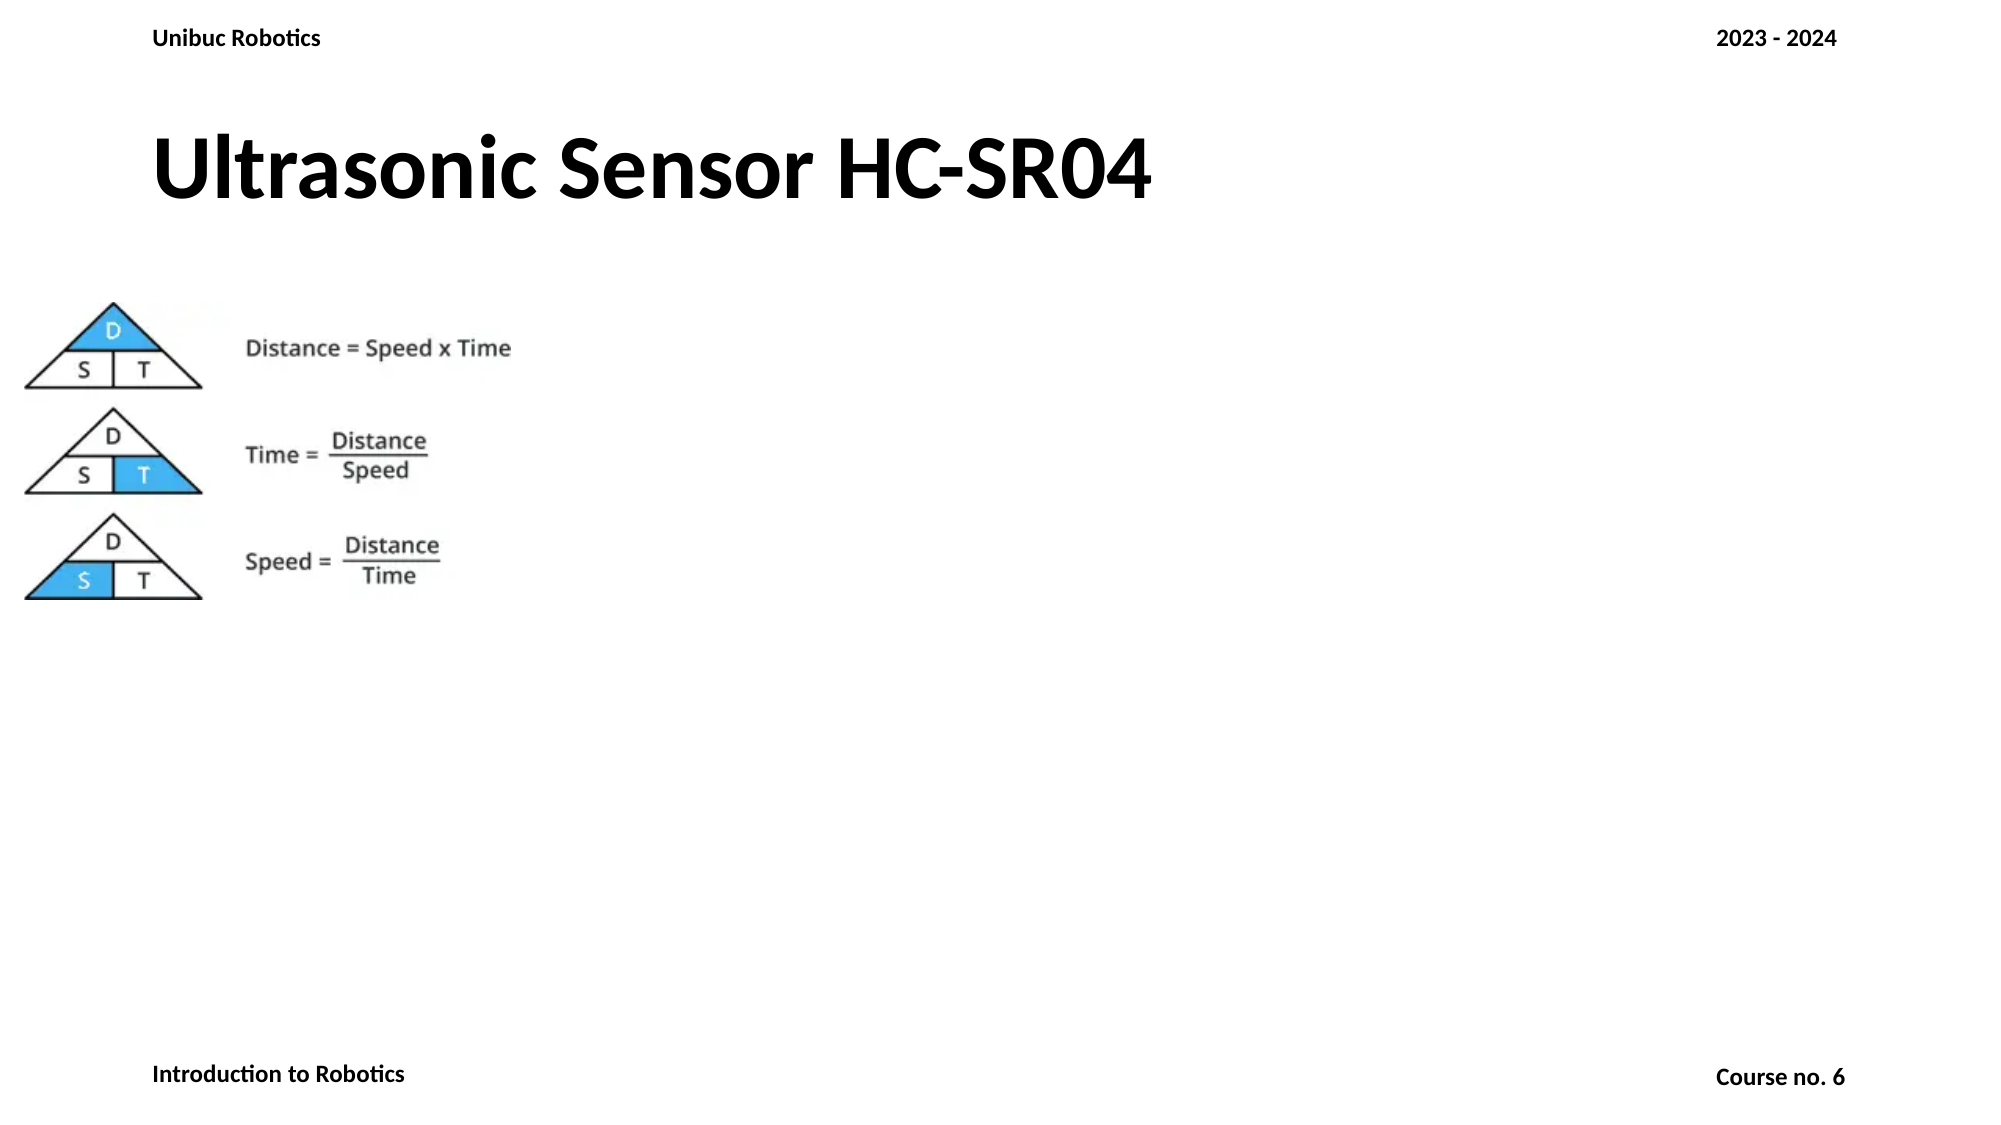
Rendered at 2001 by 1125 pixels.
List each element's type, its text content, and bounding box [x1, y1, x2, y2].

title Ultrasonic Sensor HC-SR04 [137, 59, 1863, 278]
picture [24, 302, 512, 600]
